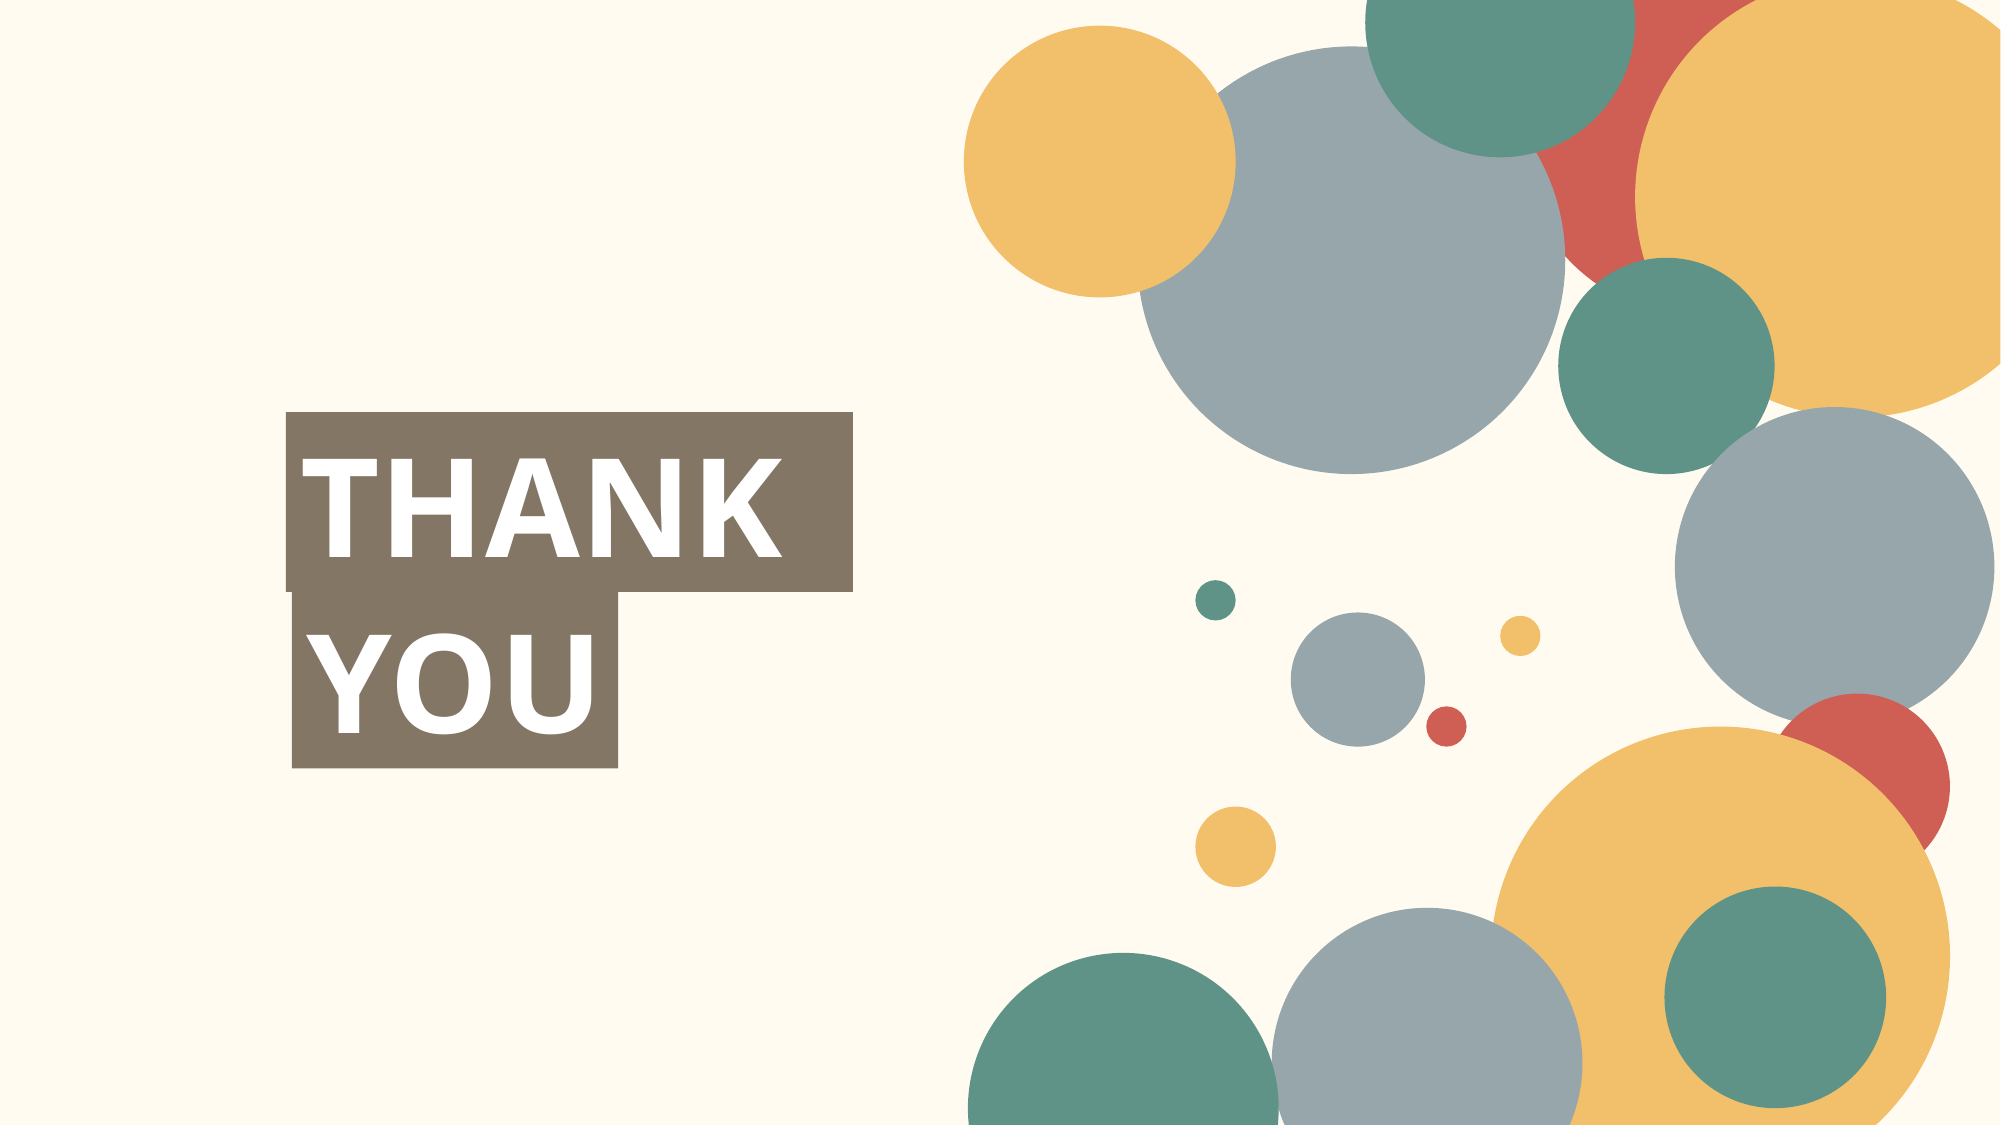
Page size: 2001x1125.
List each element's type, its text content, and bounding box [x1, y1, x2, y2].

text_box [963, 0, 2001, 1125]
text_box YOU [291, 588, 619, 769]
text_box THANK [285, 412, 853, 592]
